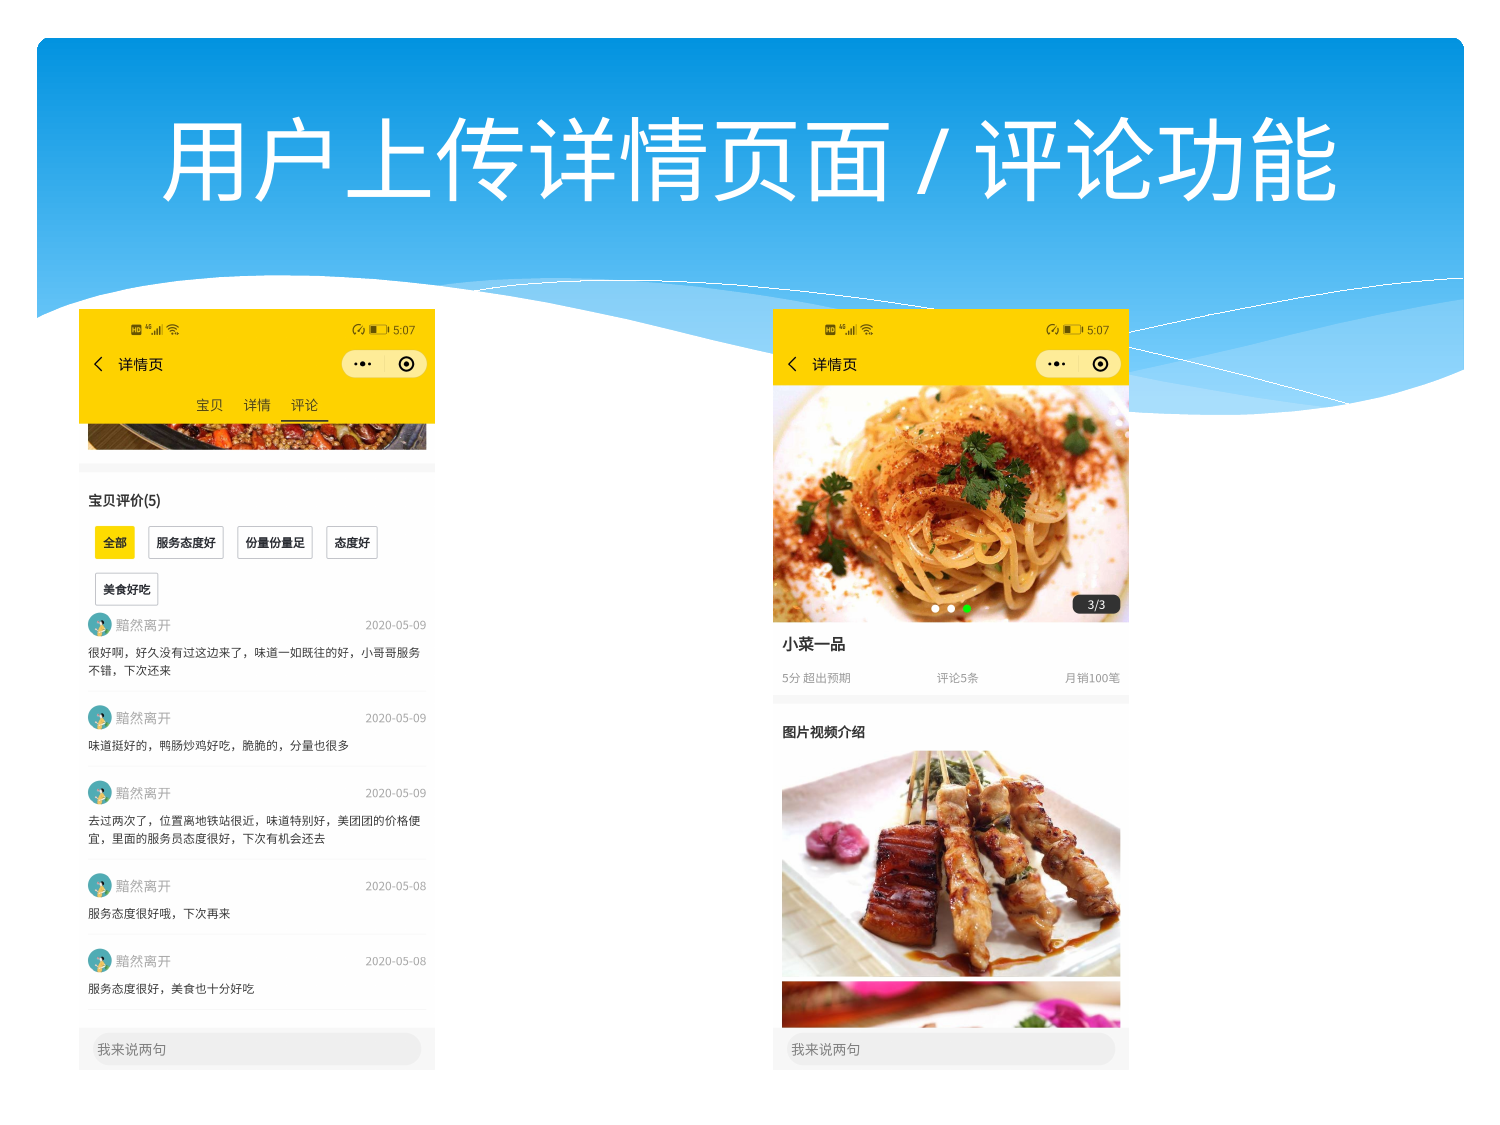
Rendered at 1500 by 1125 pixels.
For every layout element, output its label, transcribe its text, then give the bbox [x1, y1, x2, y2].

picture [773, 309, 1129, 1070]
title 用户上传详情页面/评论功能 [74, 55, 1426, 262]
picture [79, 309, 435, 1070]
